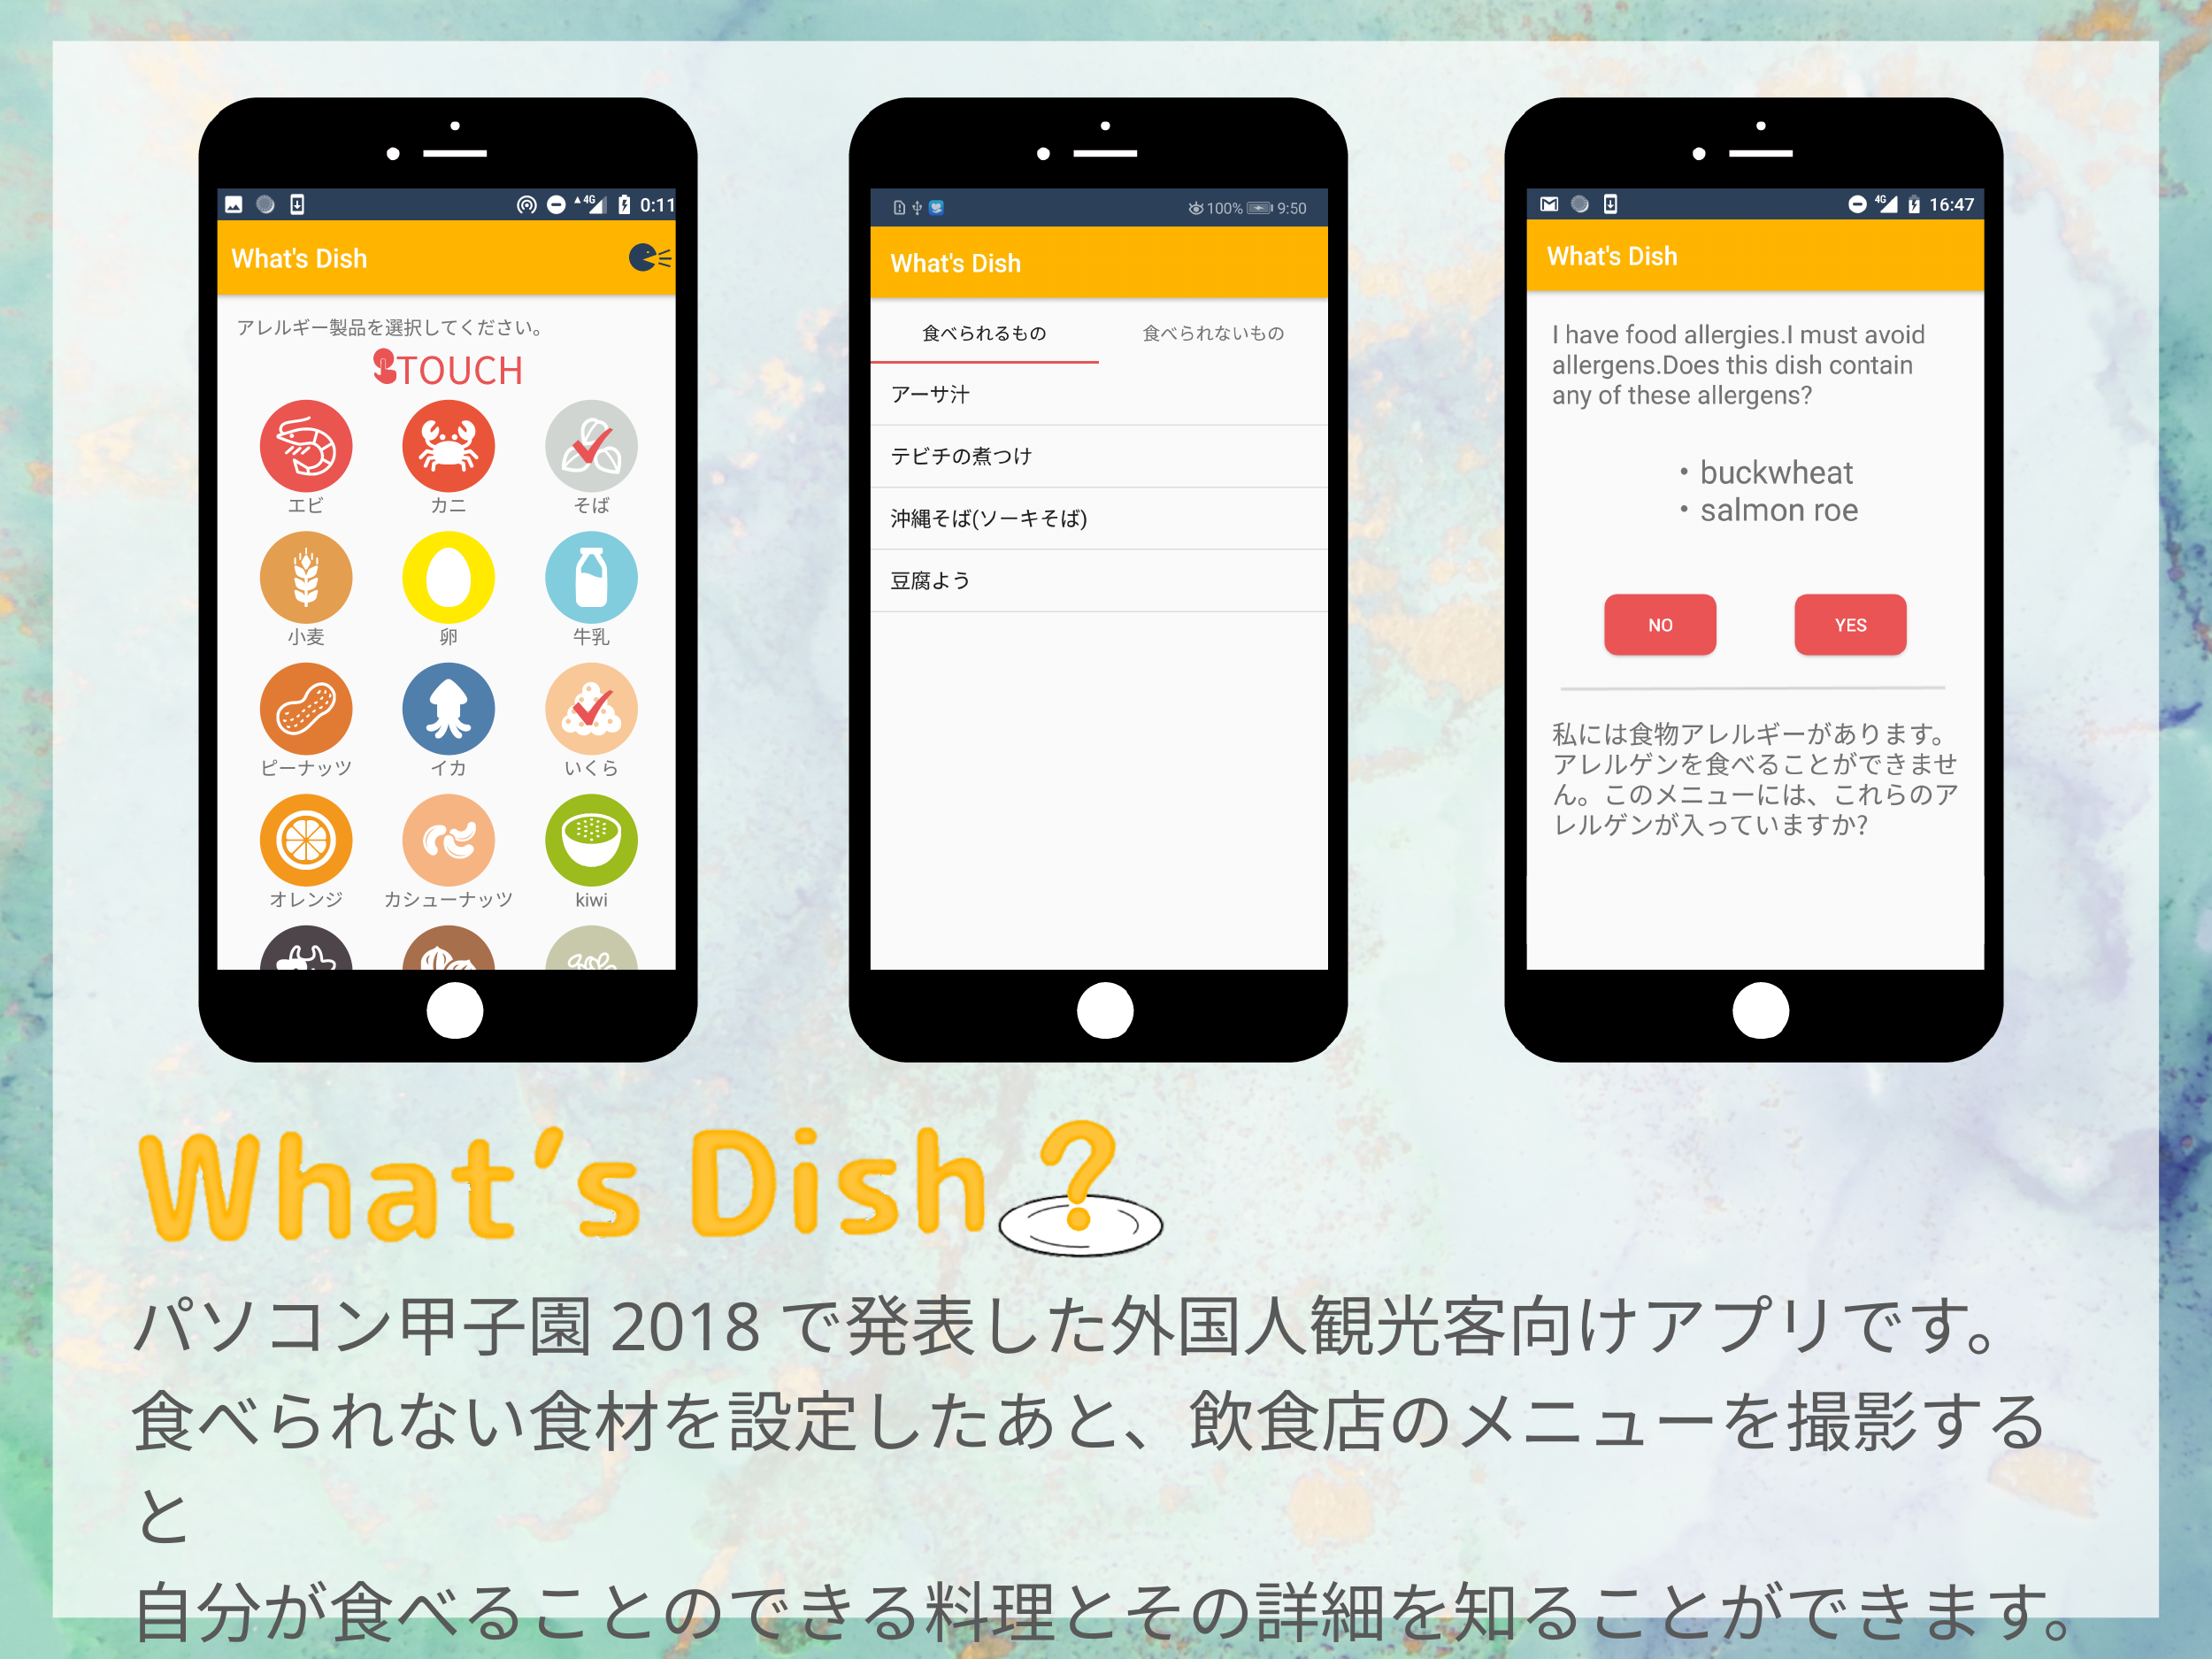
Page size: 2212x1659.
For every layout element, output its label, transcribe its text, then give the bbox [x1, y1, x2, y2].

picture [0, 0, 2212, 1659]
text_box パソコン甲子園2018で発表した外国人観光客向けアプリです。 食べられない食材を設定したあと、飲食店のメニューを撮影すると 自分が食べることのできる料理とその詳細を知ることができます。 [117, 1134, 2095, 1657]
